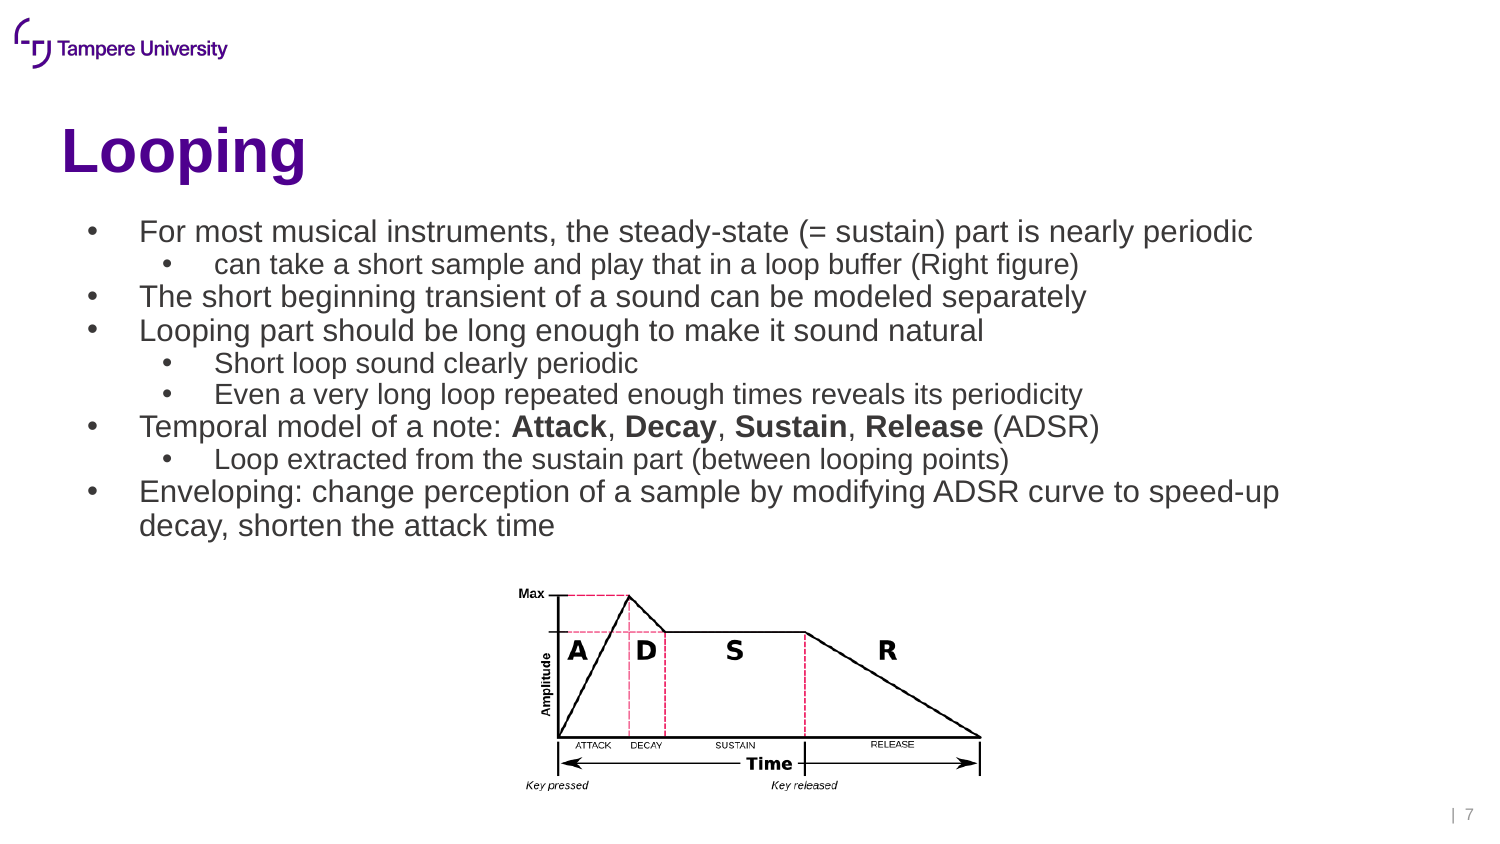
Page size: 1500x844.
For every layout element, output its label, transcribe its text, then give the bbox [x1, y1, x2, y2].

picture [3, 4, 241, 80]
title Looping [50, 112, 1345, 192]
slide_number | 7 [1439, 798, 1486, 830]
picture [491, 563, 1009, 817]
list For most musical instruments, the steady-state (= sustain) part is nearly periodic can take a short sample and play that in a loop buffer (Right figure) The short beginning transient of a sound can be modeled separately Looping part should be long enough to make it sound natural Short loop sound clearly periodic Even a very long loop repeated enough times reveals its periodicity Temporal model of a note: Attack, Decay, Sustain, Release (ADSR) Loop extracted from the sustain part (between looping points) Enveloping: change perception of a sample by modifying ADSR curve to speed-up decay, shorten the attack time [52, 210, 1347, 746]
